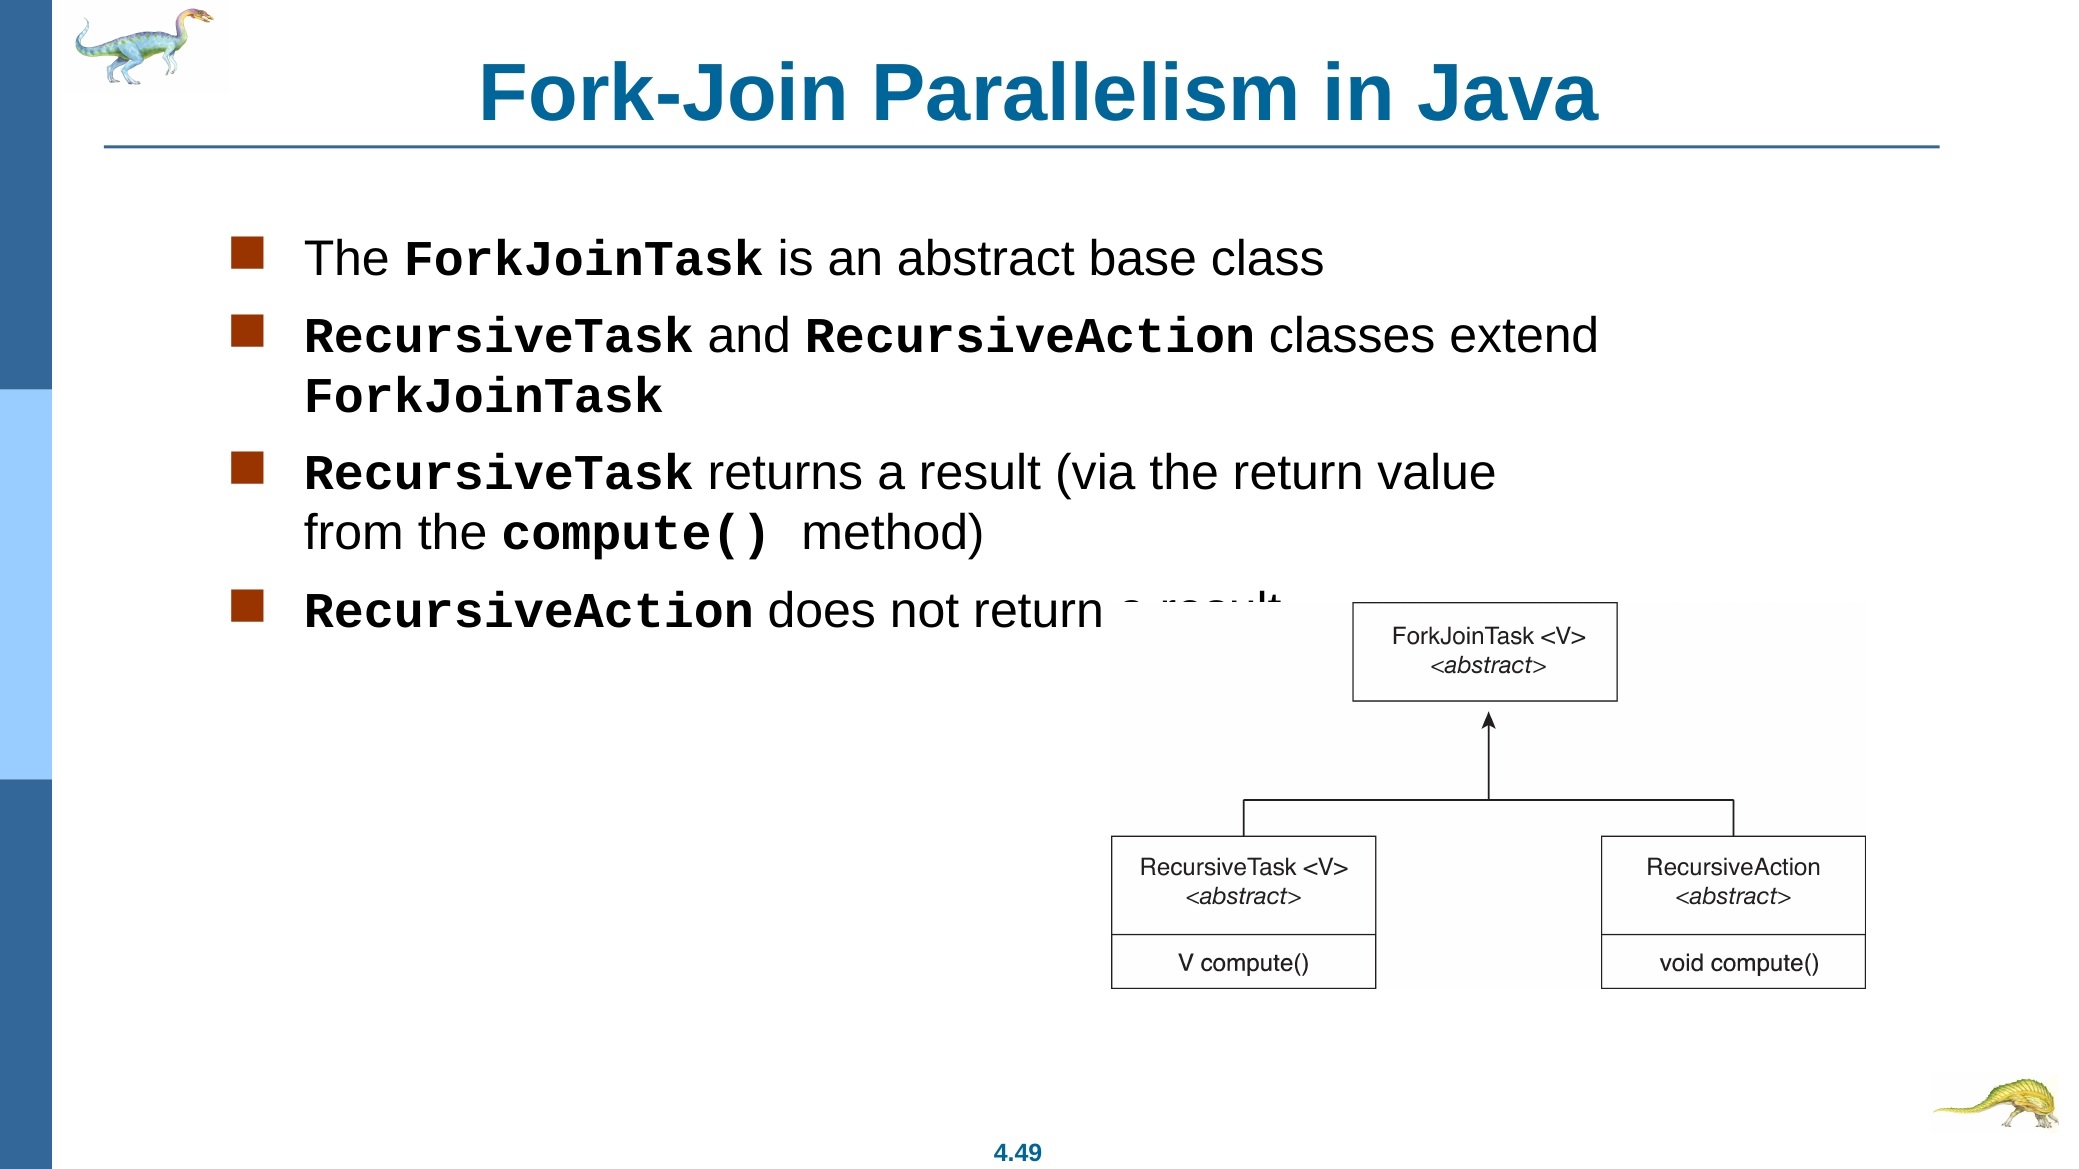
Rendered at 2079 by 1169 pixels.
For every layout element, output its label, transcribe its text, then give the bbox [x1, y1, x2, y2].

picture [64, 0, 229, 93]
title Fork-Join Parallelism in Java [103, 47, 1975, 146]
list The ForkJoinTask is an abstract base class RecursiveTask and RecursiveAction classes extend ForkJoinTask RecursiveTask returns a result (via the return value from the compute() method) RecursiveAction does not return a result [216, 215, 1620, 533]
picture [1111, 602, 1866, 989]
picture [1931, 1073, 2059, 1133]
